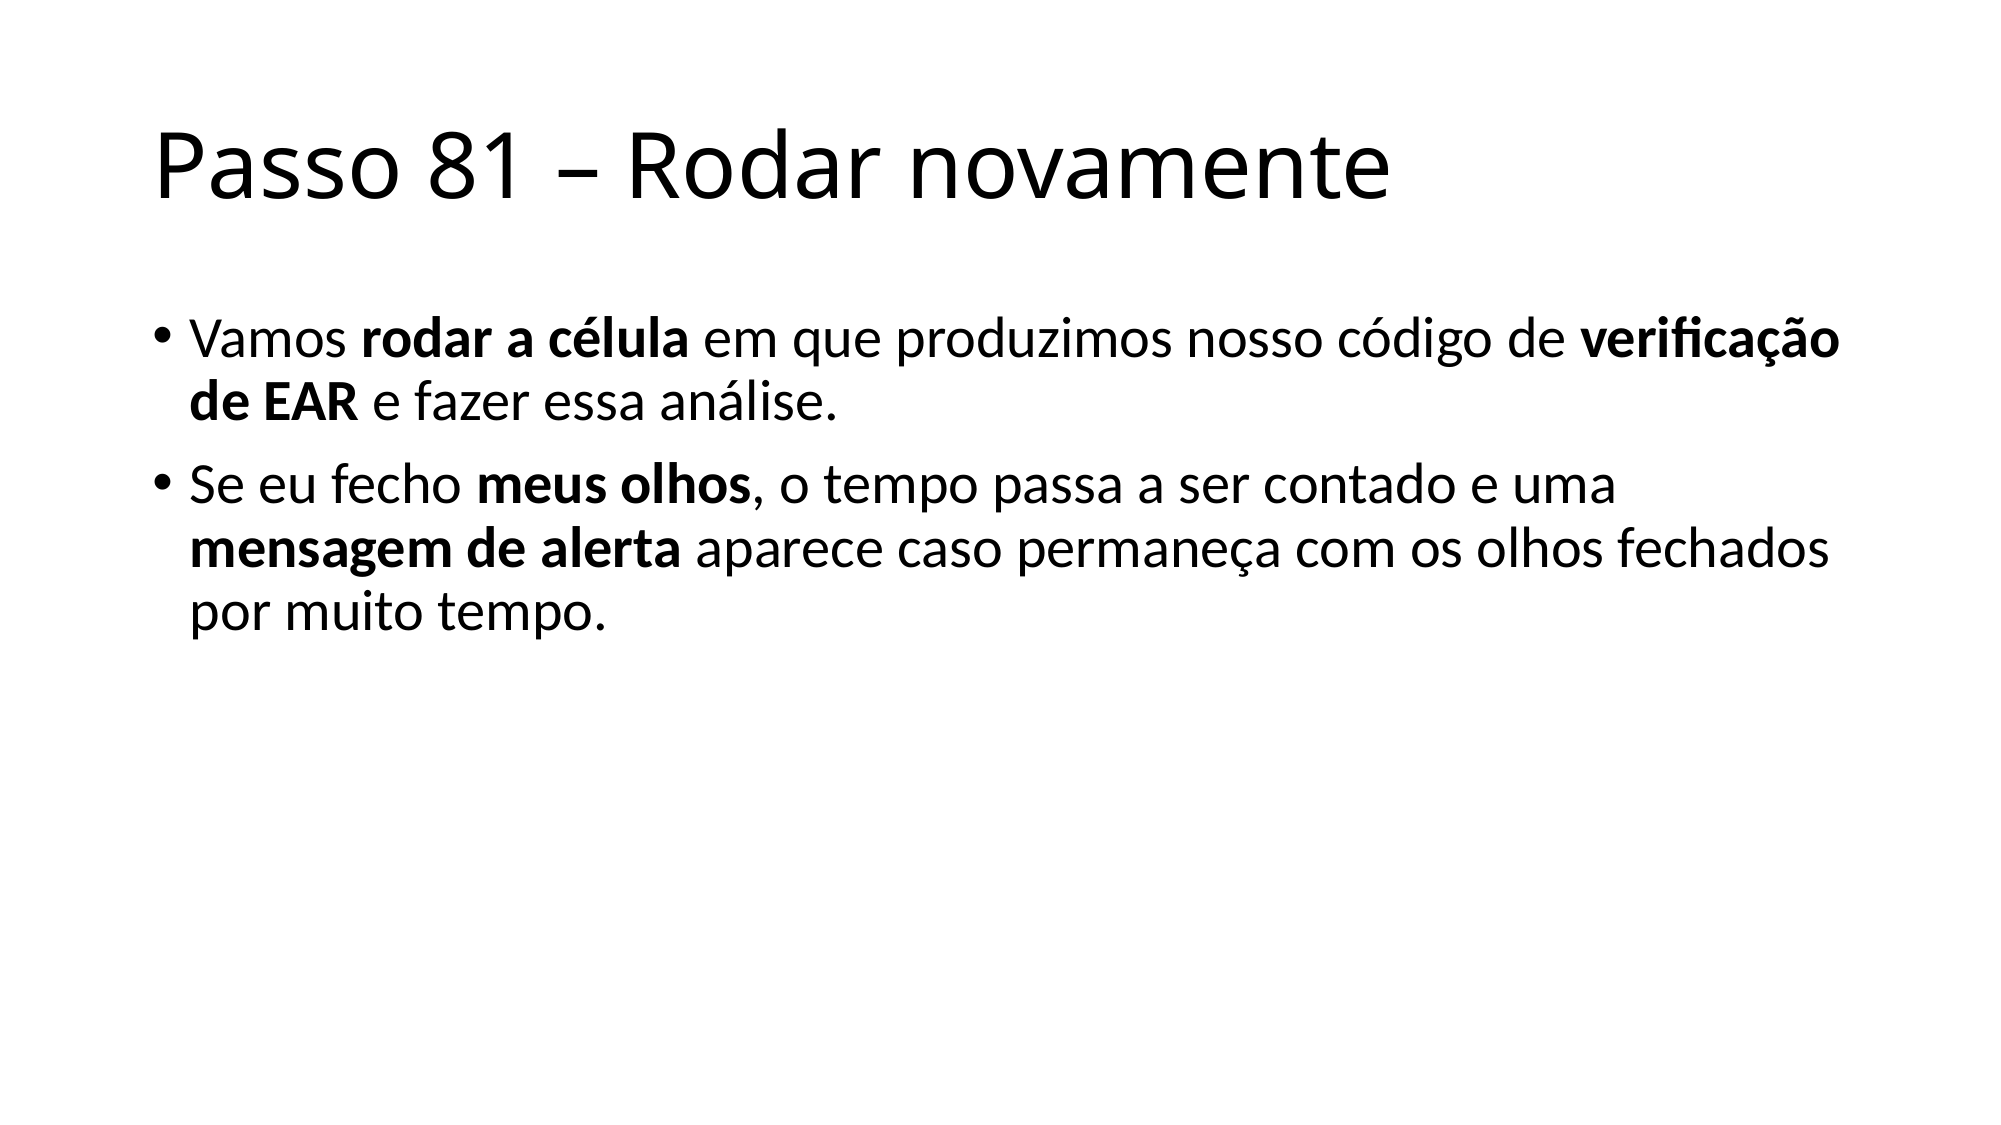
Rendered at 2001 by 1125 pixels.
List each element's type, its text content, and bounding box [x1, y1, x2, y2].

title Passo 81 – Rodar novamente [137, 59, 1863, 278]
list Vamos rodar a célula em que produzimos nosso código de verificação de EAR e fazer essa análise. Se eu fecho meus olhos, o tempo passa a ser contado e uma mensagem de alerta aparece caso permaneça com os olhos fechados por muito tempo. [137, 299, 1863, 1014]
